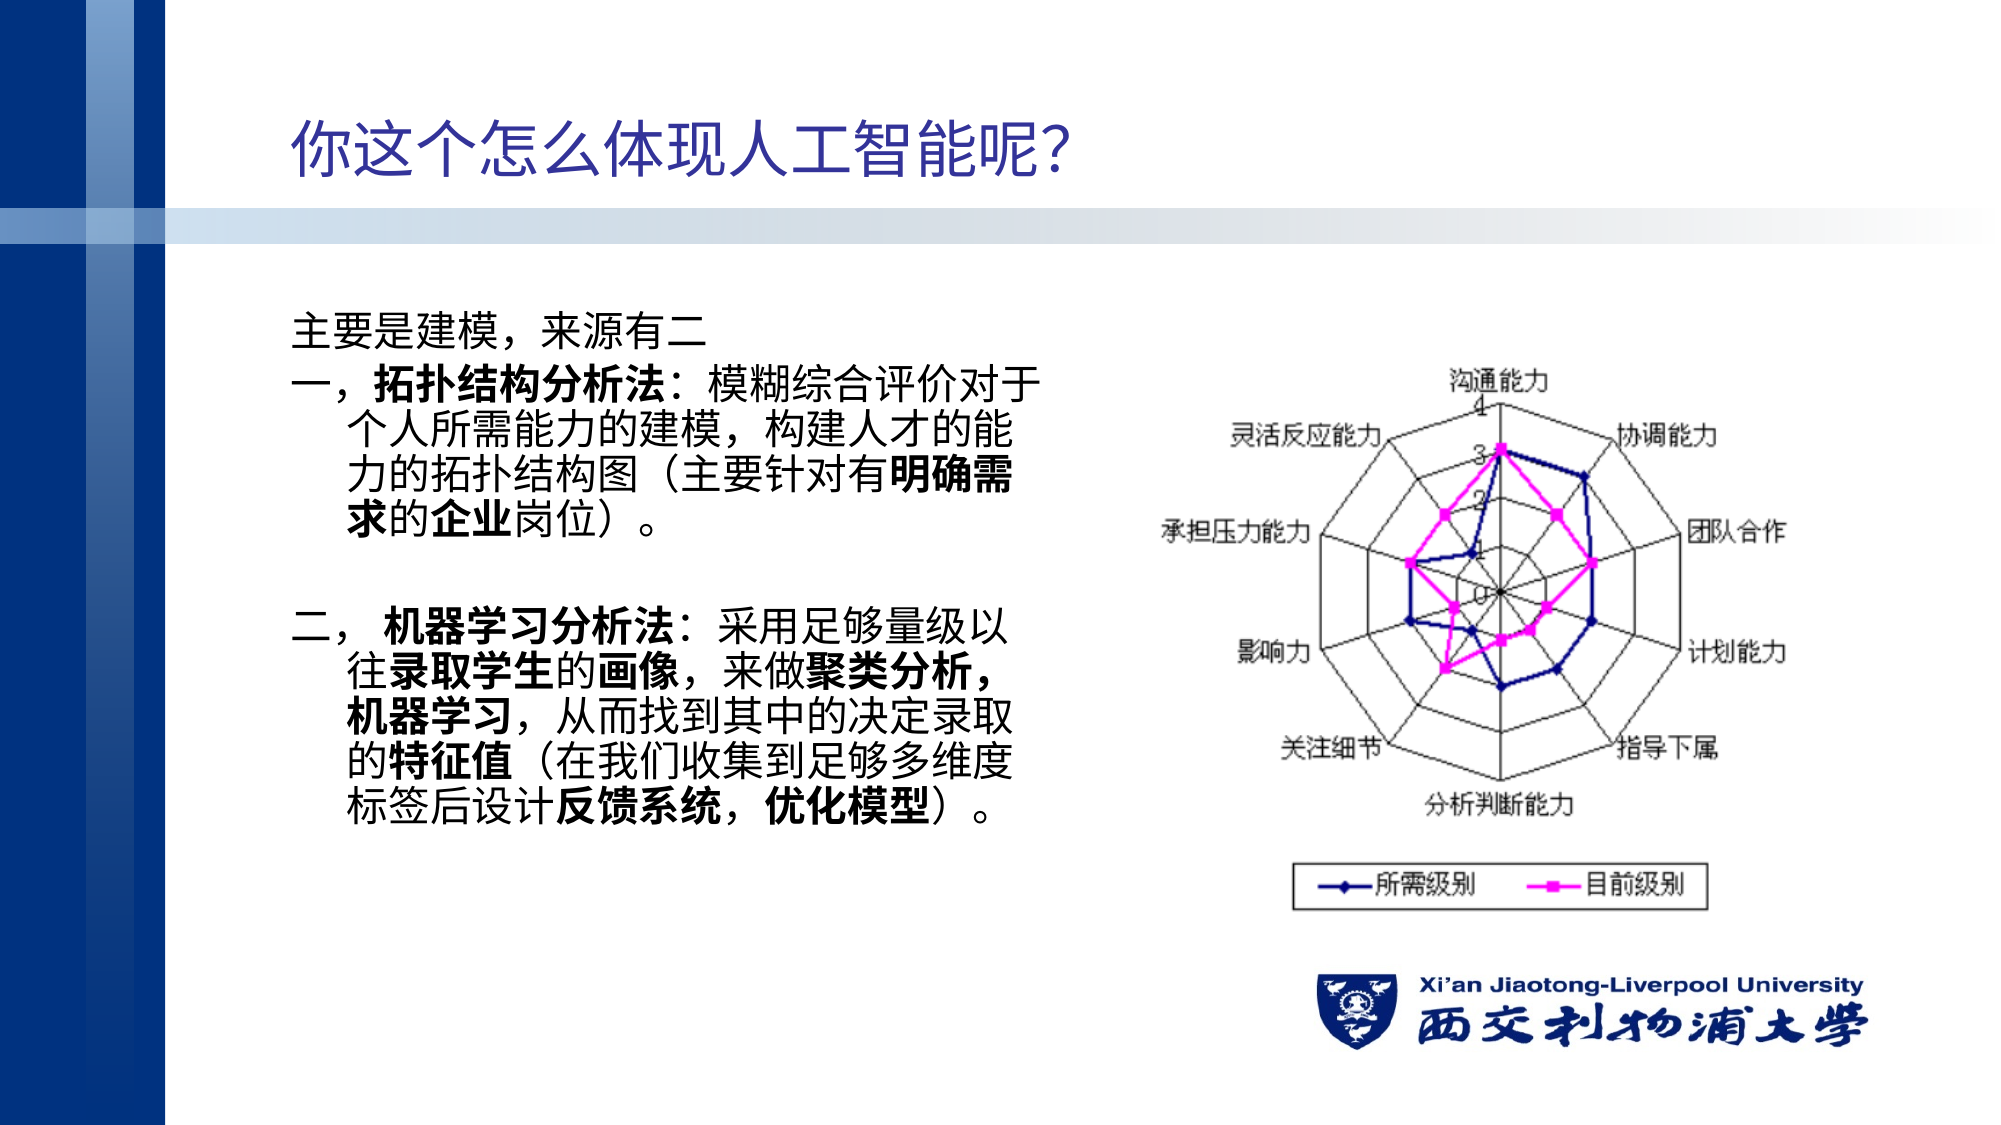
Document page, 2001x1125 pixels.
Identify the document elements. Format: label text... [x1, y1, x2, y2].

picture [1133, 302, 1844, 929]
title 你这个怎么体现人工智能呢？ [275, 42, 1897, 193]
list 主要是建模，来源有二 一，拓扑结构分析法：模糊综合评价对于个人所需能力的建模，构建人才的能力的拓扑结构图（主要针对有明确需求的企业岗位）。 二， 机器学习分析法：采用足够量级以往录取学生的画像，来做聚类分析，机器学习，从而找到其中的决定录取的特征值（在我们收集到足够多维度标签后设计反馈系统，优化模型）。 [275, 302, 1062, 929]
picture [1299, 964, 1881, 1058]
